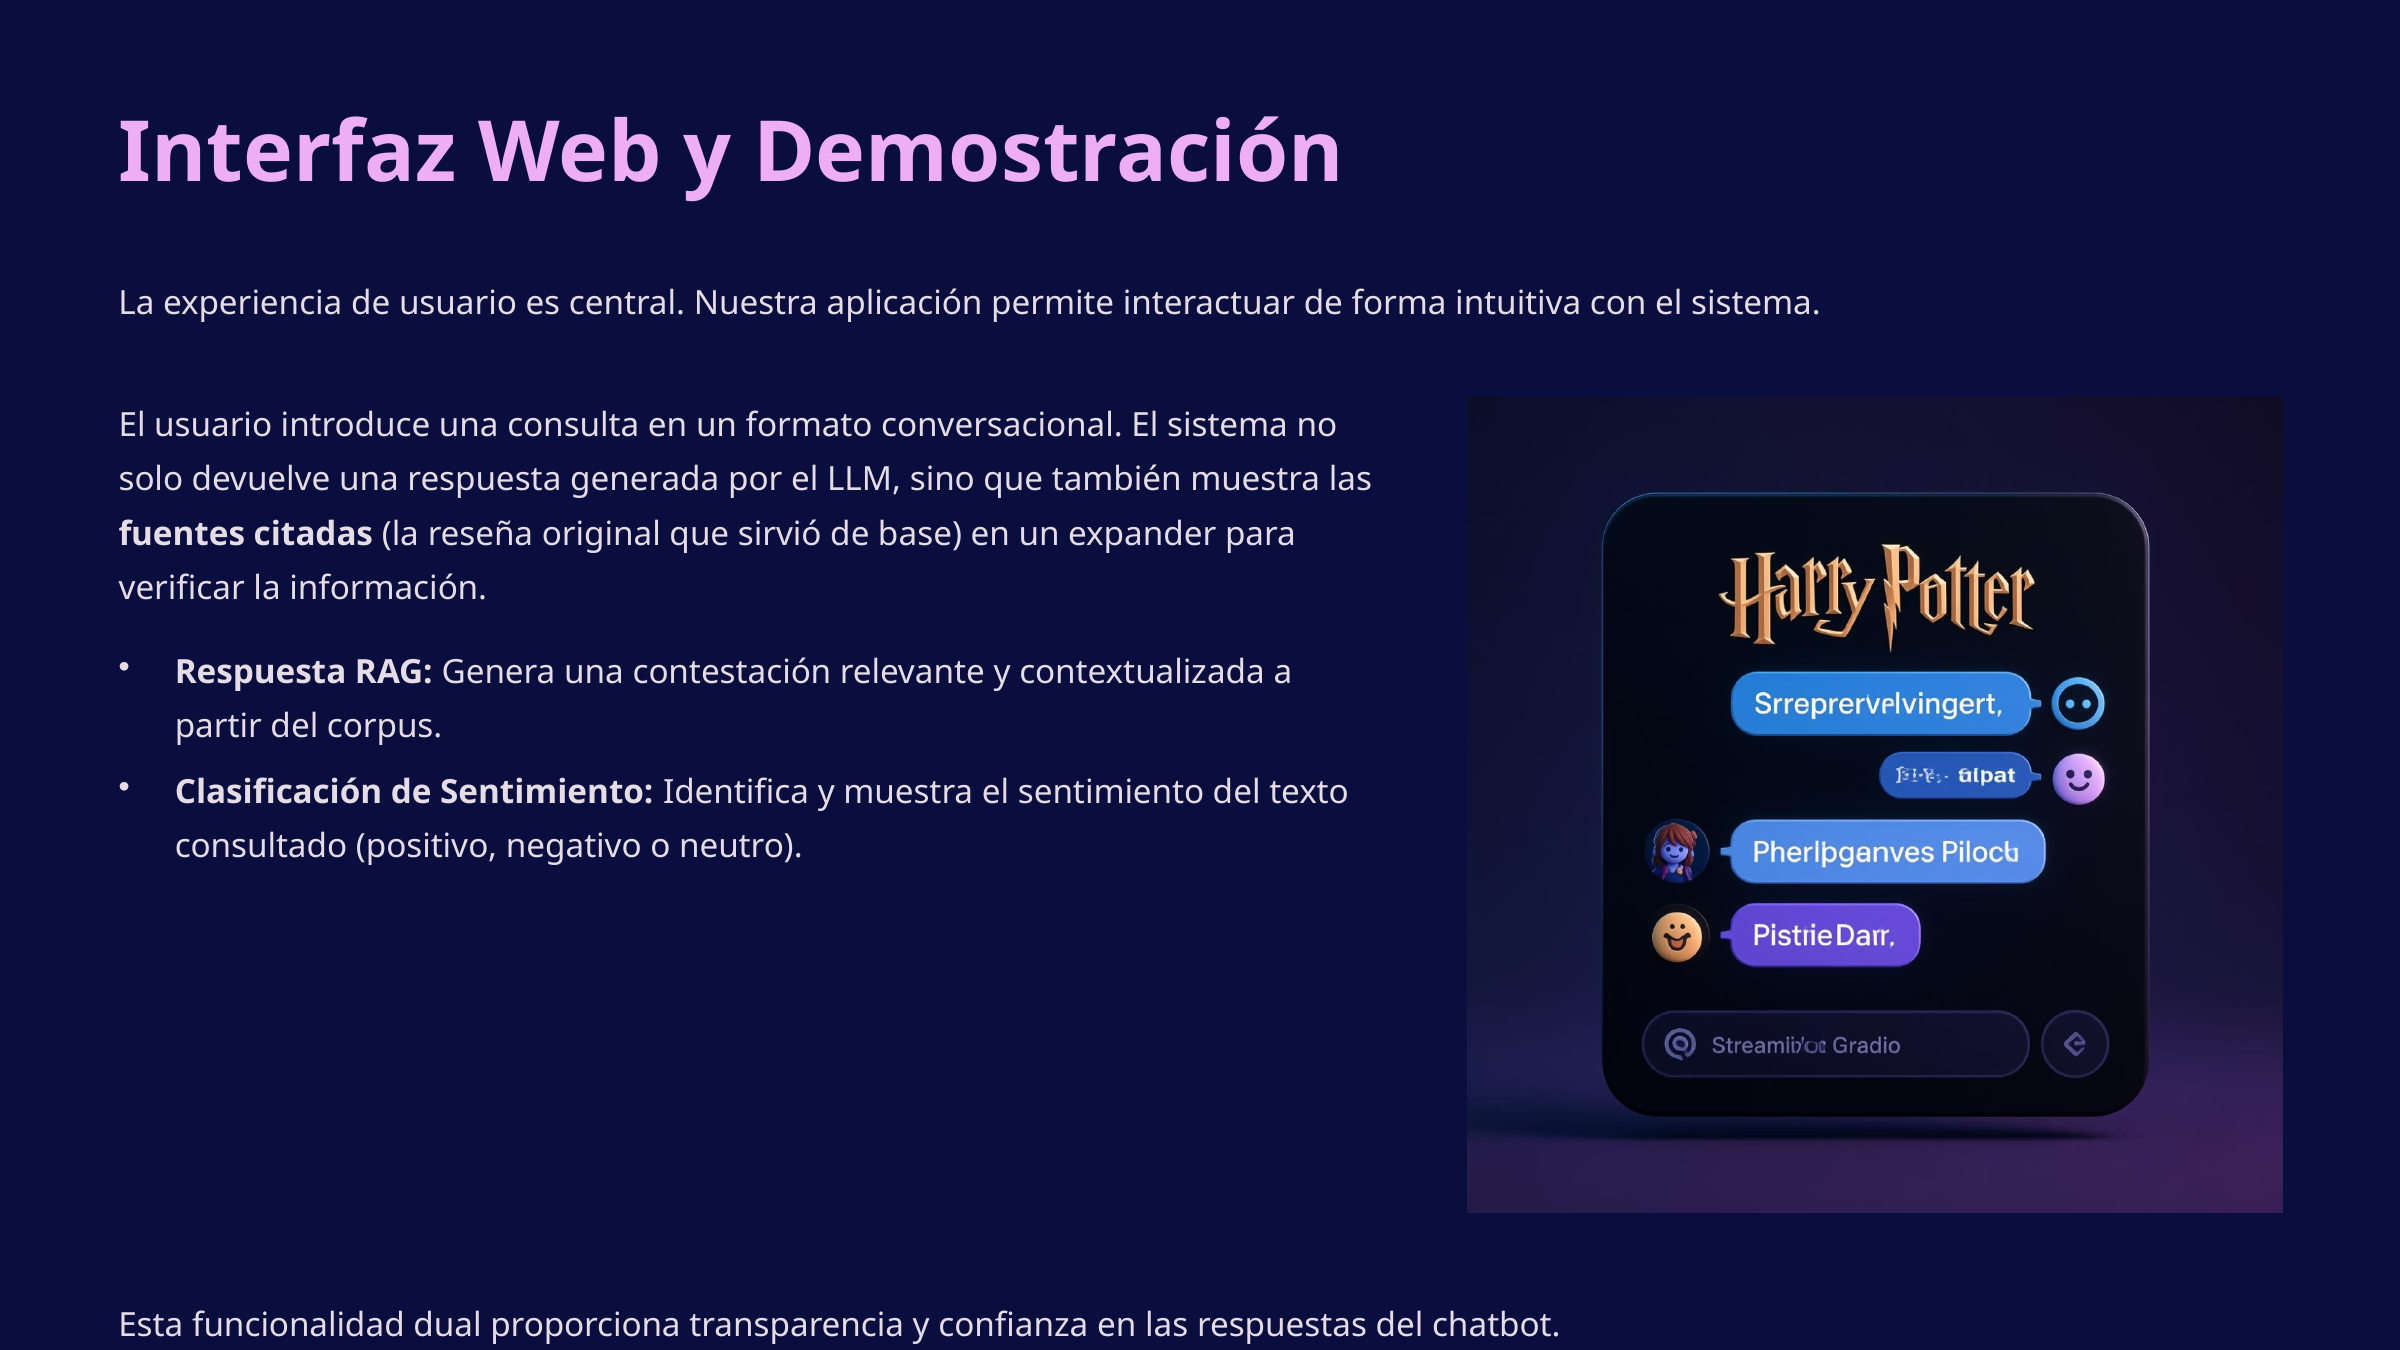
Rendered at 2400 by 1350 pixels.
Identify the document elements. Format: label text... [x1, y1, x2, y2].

picture [1467, 396, 2283, 1213]
text_box Interfaz Web y Demostración [118, 93, 1337, 199]
text_box La experiencia de usuario es central. Nuestra aplicación permite interactuar de forma intuitiva con el sistema. [118, 266, 2282, 321]
text_box El usuario introduce una consulta en un formato conversacional. El sistema no solo devuelve una respuesta generada por el LLM, sino que también muestra las fuentes citadas (la reseña original que sirvió de base) en un expander para verificar la información. [118, 389, 1384, 606]
text_box Respuesta RAG: Genera una contestación relevante y contextualizada a partir del corpus. [118, 636, 1384, 745]
text_box Clasificación de Sentimiento: Identifica y muestra el sentimiento del texto consultado (positivo, negativo o neutro). [118, 756, 1384, 865]
text_box Esta funcionalidad dual proporciona transparencia y confianza en las respuestas del chatbot. [118, 1288, 2282, 1343]
